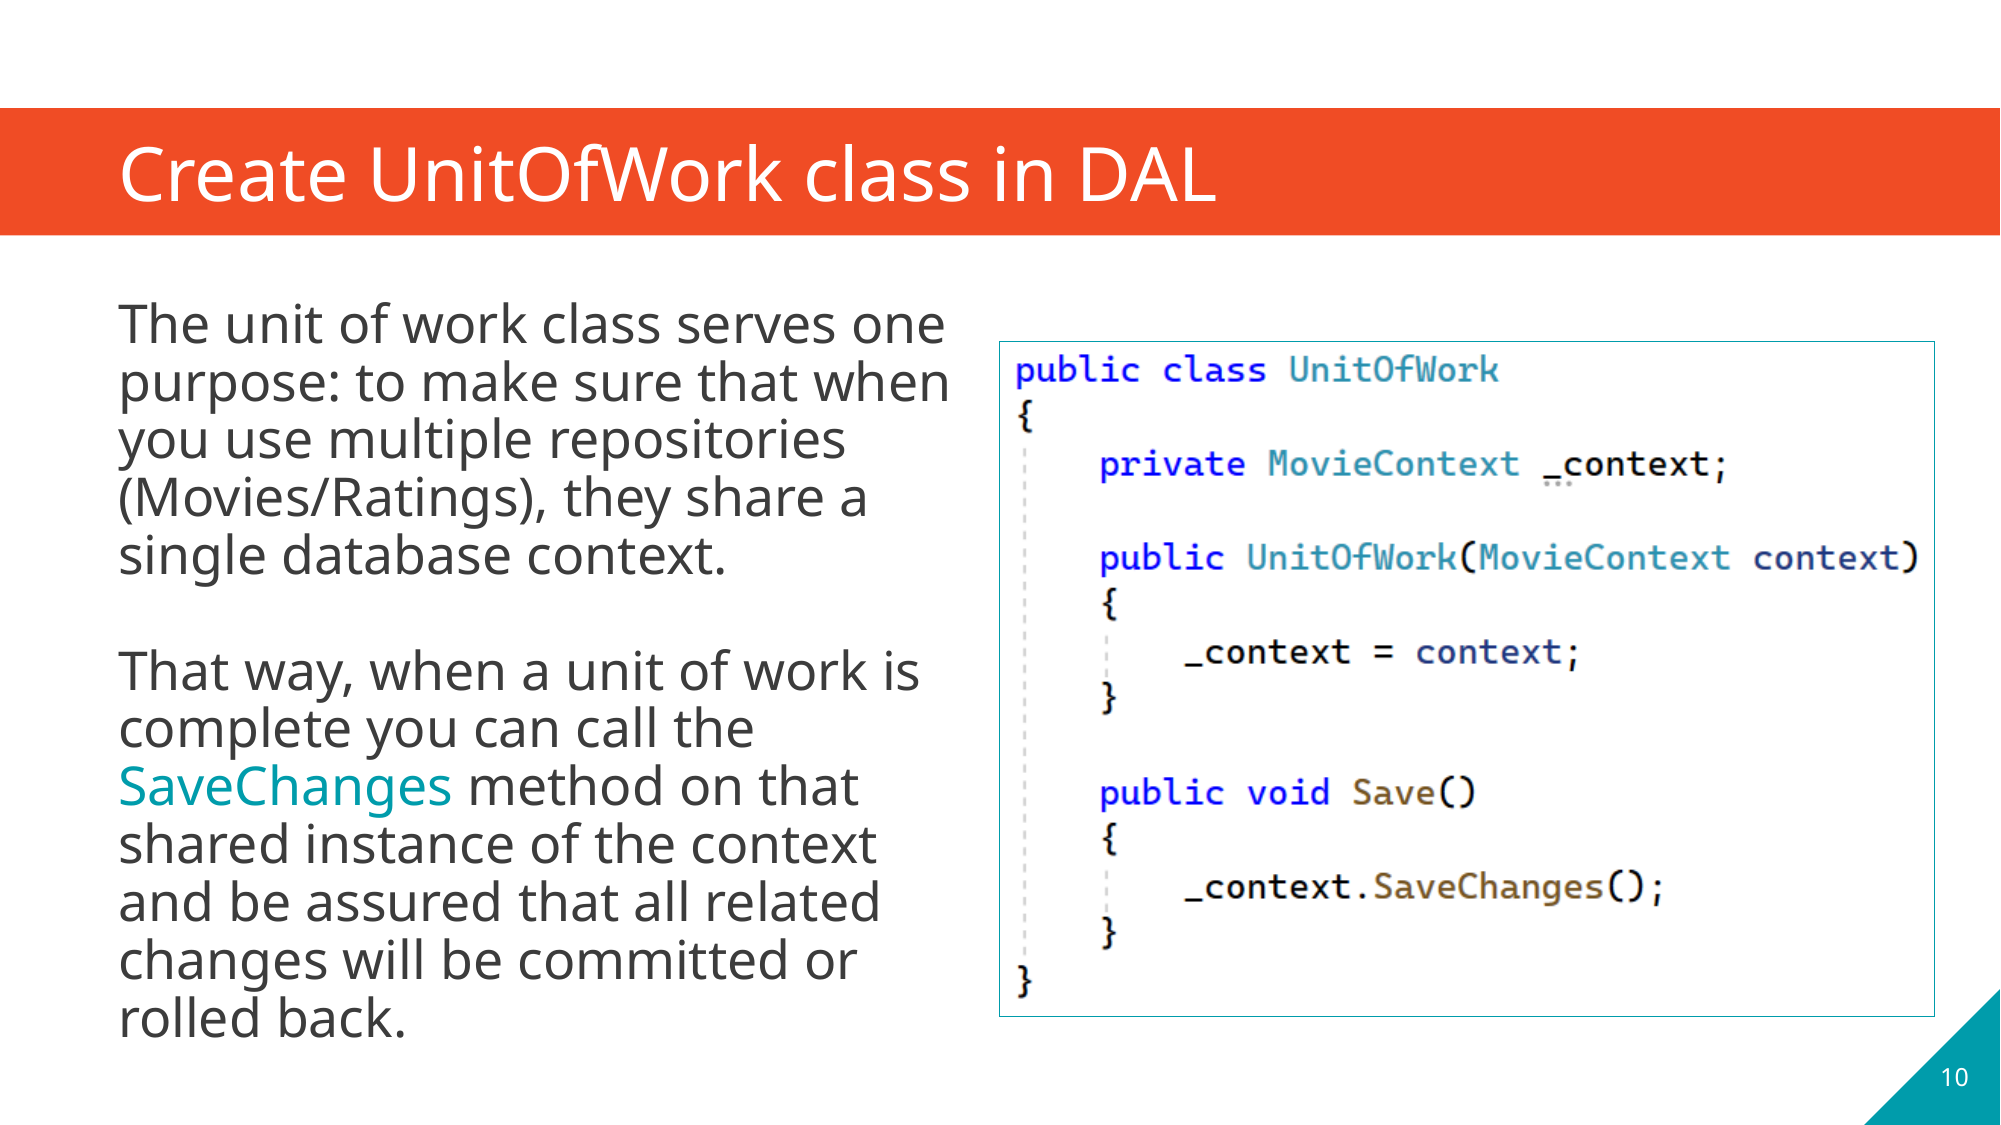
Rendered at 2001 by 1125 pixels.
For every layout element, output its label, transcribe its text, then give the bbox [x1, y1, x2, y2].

picture [999, 341, 1935, 1017]
list The unit of work class serves one purpose: to make sure that when you use multiple repositories (Movies/Ratings), they share a single database context. That way, when a unit of work is complete you can call the SaveChanges method on that shared instance of the context and be assured that all related changes will be committed or rolled back. [0, 237, 1071, 1125]
slide_number 10 [1862, 987, 2000, 1125]
title Create UnitOfWork class in DAL [0, 108, 2000, 236]
